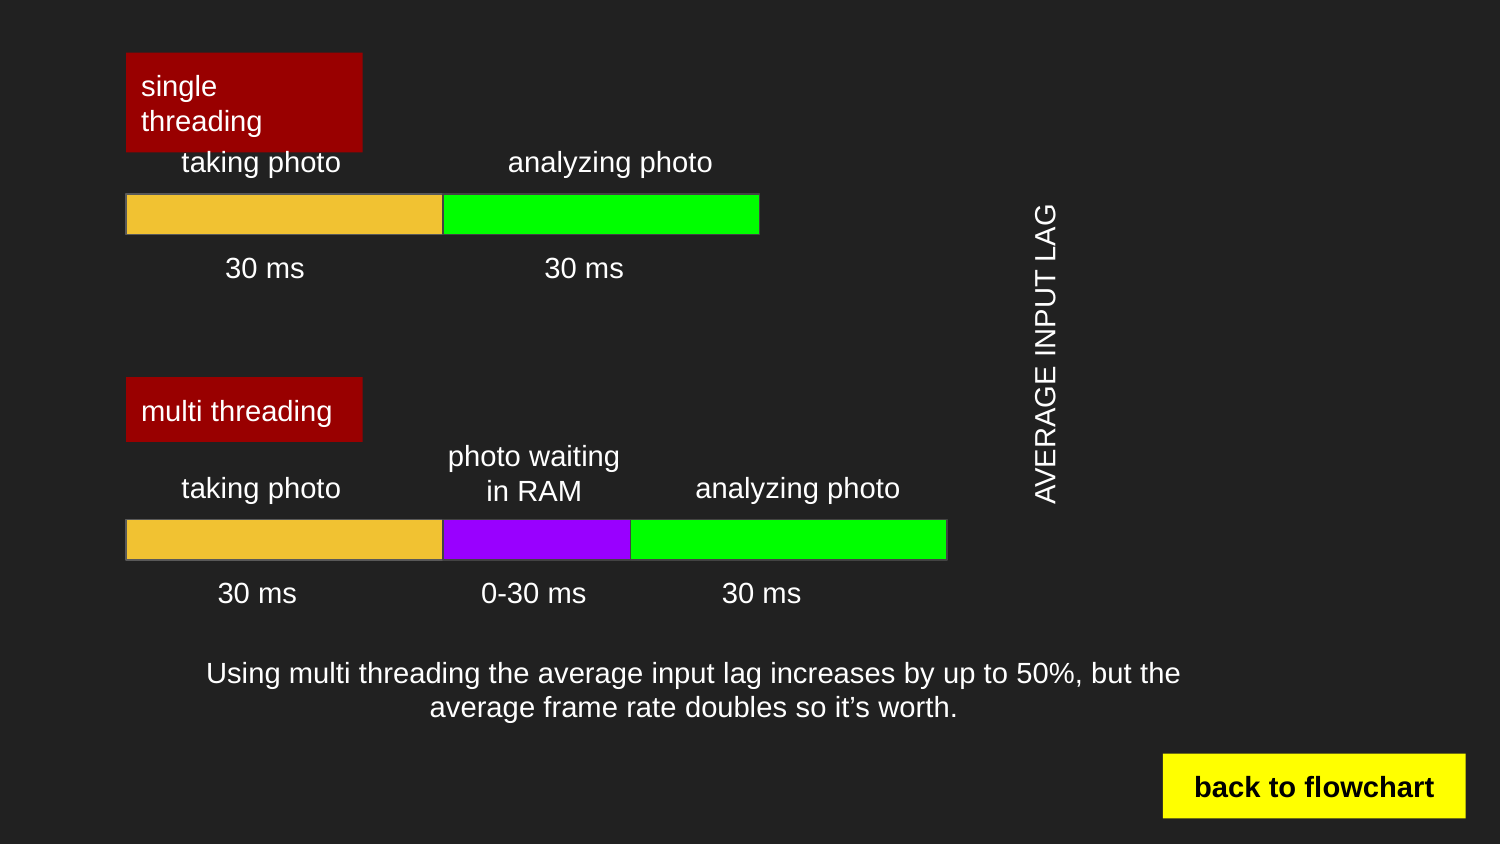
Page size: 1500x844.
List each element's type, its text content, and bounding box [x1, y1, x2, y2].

text_box taking photo [166, 128, 388, 194]
text_box 30 ms [210, 234, 375, 300]
text_box 0-30 ms [466, 559, 631, 625]
text_box [126, 519, 442, 560]
text_box 30 ms [202, 559, 367, 625]
text_box 30 ms [529, 234, 694, 300]
text_box single threading [126, 52, 363, 153]
text_box [126, 193, 442, 235]
text_box photo waiting in RAM [423, 421, 645, 522]
text_box [442, 193, 760, 235]
text_box back to flowchart [1162, 753, 1466, 819]
text_box analyzing photo [492, 128, 730, 194]
text_box AVERAGE INPUT LAG [1011, 182, 1077, 520]
text_box [442, 522, 630, 560]
text_box 30 ms [706, 559, 871, 625]
text_box analyzing photo [680, 453, 918, 519]
text_box multi threading [126, 377, 363, 442]
text_box [630, 519, 948, 560]
text_box taking photo [166, 453, 388, 519]
text_box Using multi threading the average input lag increases by up to 50%, but the average frame rate doubles so it’s worth. [143, 638, 1245, 739]
